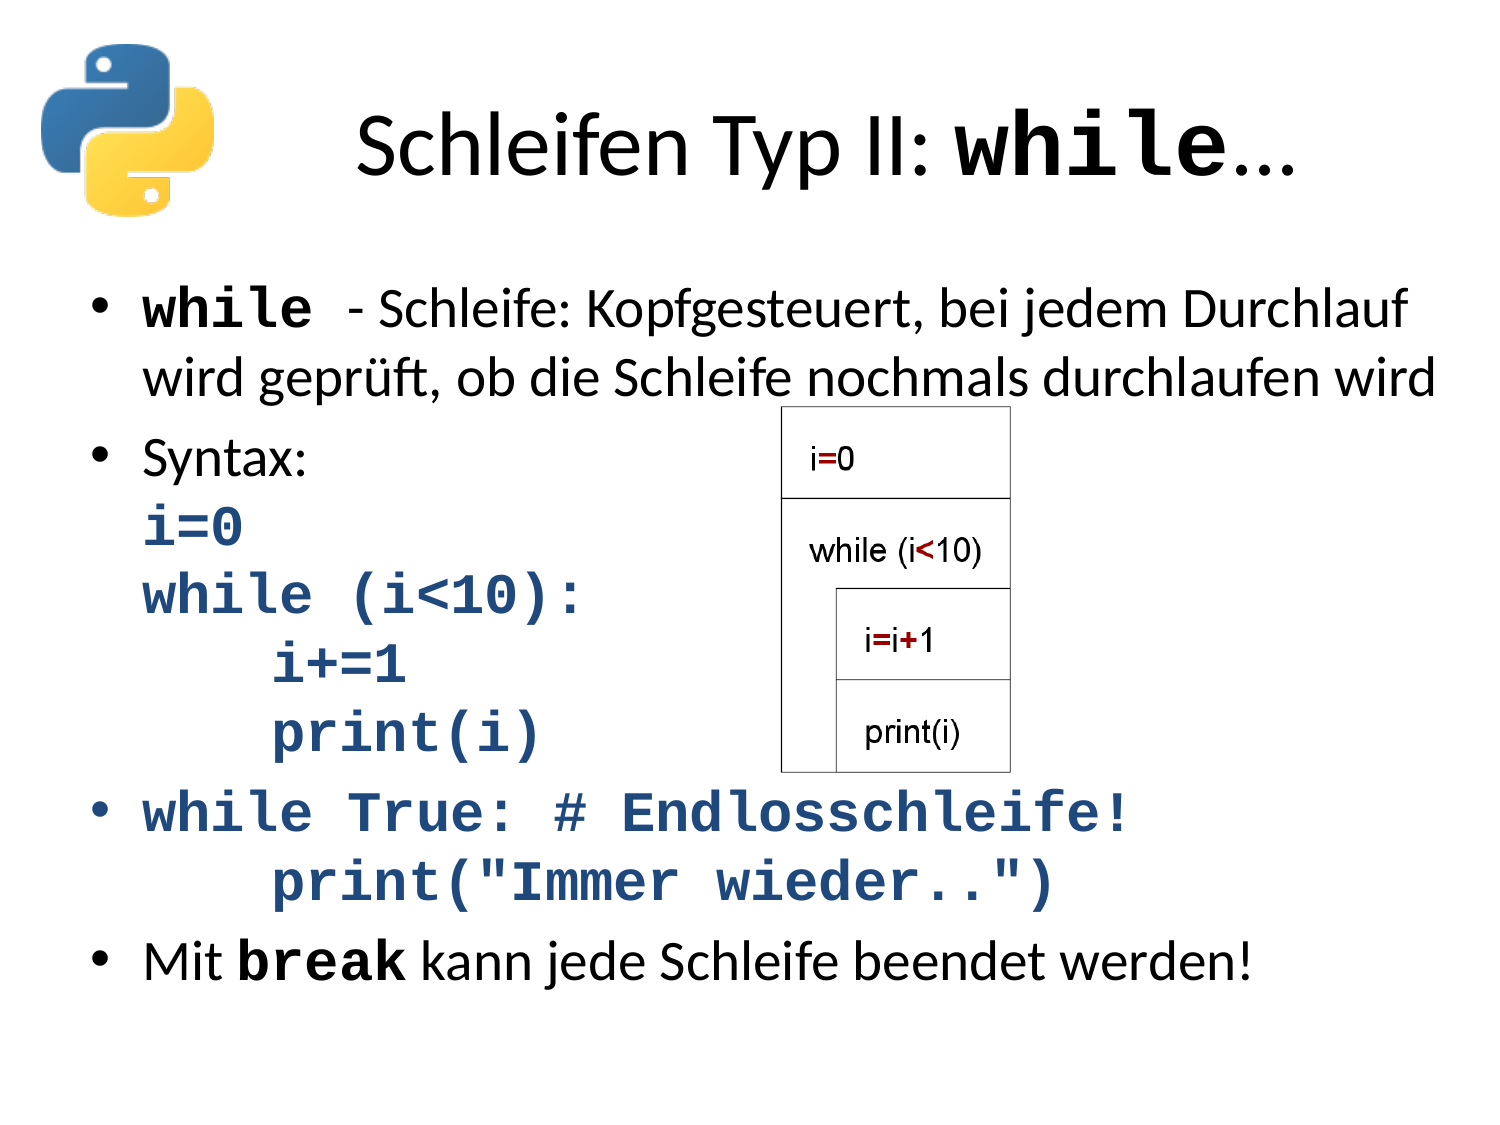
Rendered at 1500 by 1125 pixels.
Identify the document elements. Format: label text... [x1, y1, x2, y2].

picture [41, 44, 214, 217]
list while - Schleife: Kopfgesteuert, bei jedem Durchlauf wird geprüft, ob die Schleife nochmals durchlaufen wird Syntax: i=0 while (i<10): i+=1 print(i) while True: # Endlosschleife! print("Immer wieder..") Mit break kann jede Schleife beendet werden! [75, 262, 1459, 1059]
title Schleifen Typ II: while... [230, 45, 1425, 233]
picture [773, 396, 1018, 779]
